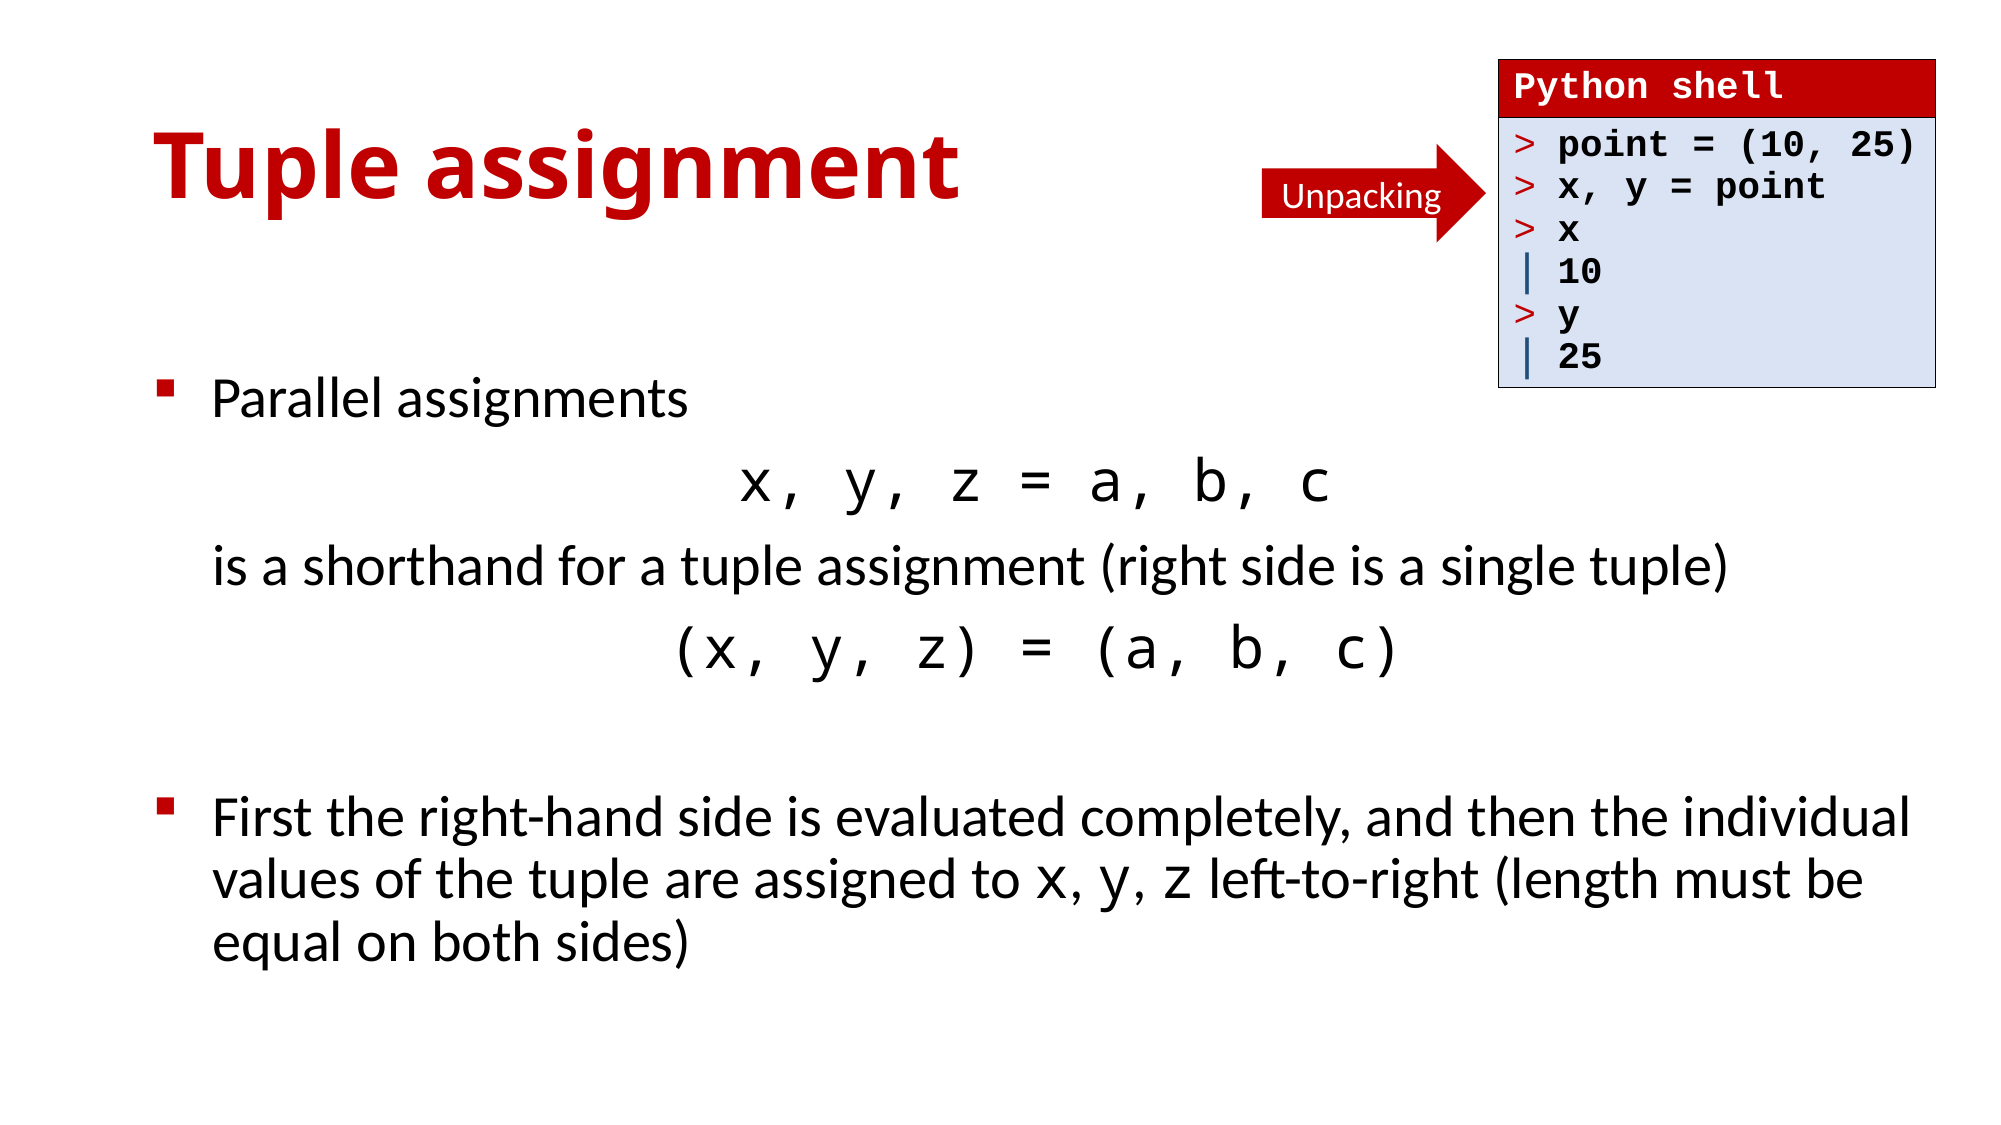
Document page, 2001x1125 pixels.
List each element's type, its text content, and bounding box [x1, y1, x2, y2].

text_box Unpacking [1260, 141, 1488, 246]
title Tuple assignment [137, 59, 1498, 278]
table_header Python shell [1499, 60, 1935, 117]
table_cell point = (10, 25) x, y = point x 10 y 25 [1499, 118, 1935, 387]
list Parallel assignments x, y, z = a, b, c is a shorthand for a tuple assignment (right side is a single tuple) (x, y, z) = (a, b, c) First the right-hand side is evaluated completely, and then the individual values of the tuple are assigned to x, y, z left-to-right (length must be equal on both sides) [137, 359, 1936, 1074]
